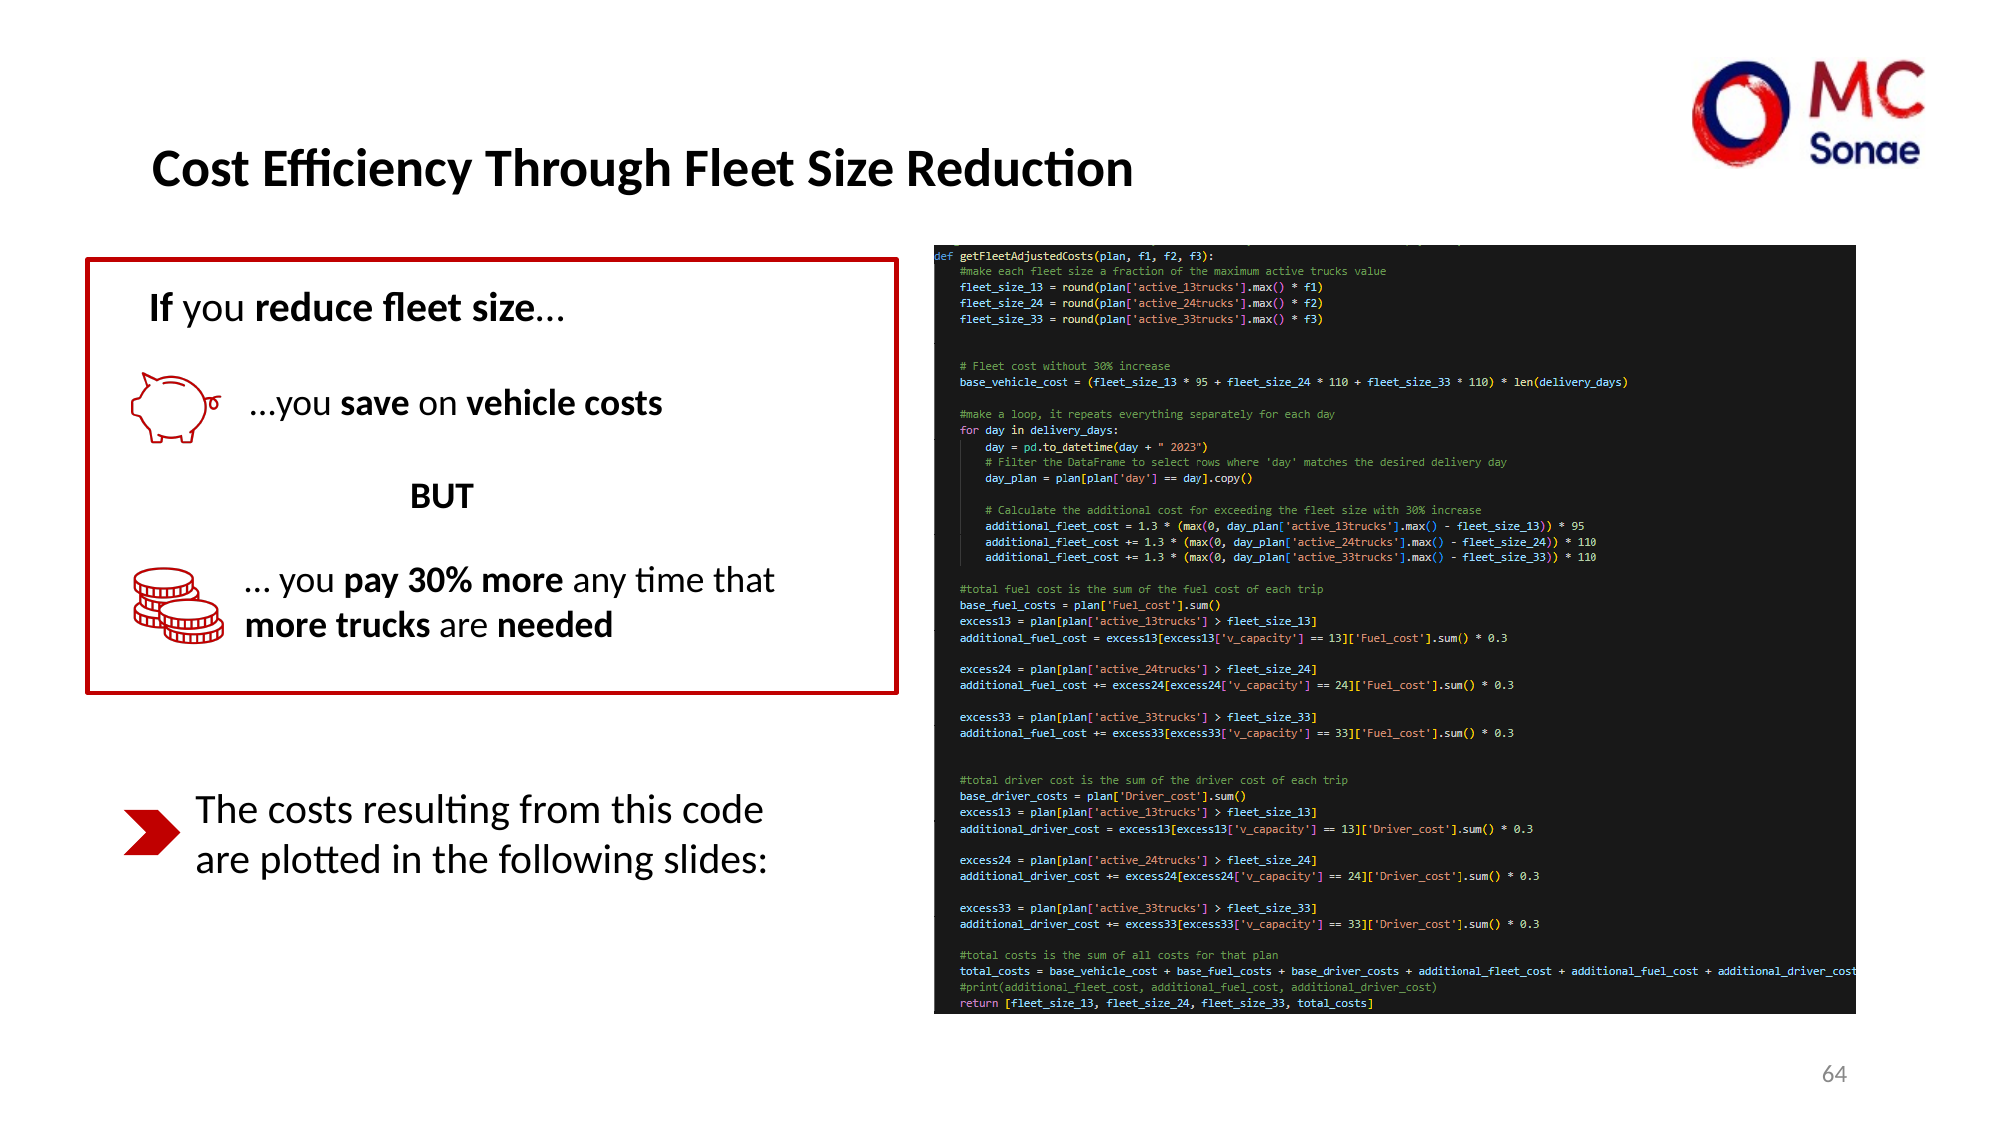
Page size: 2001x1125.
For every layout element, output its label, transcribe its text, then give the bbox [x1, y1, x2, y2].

picture [123, 353, 230, 461]
slide_number ‹#› [1412, 1042, 1863, 1103]
text_box The costs resulting from this code are plotted in the following slides: [180, 774, 810, 890]
picture [1691, 57, 1926, 169]
text_box [123, 809, 180, 856]
picture [933, 245, 1856, 1014]
title Cost Efficiency Through Fleet Size Reduction [137, 59, 1863, 278]
text_box [87, 259, 897, 693]
picture [123, 552, 230, 660]
